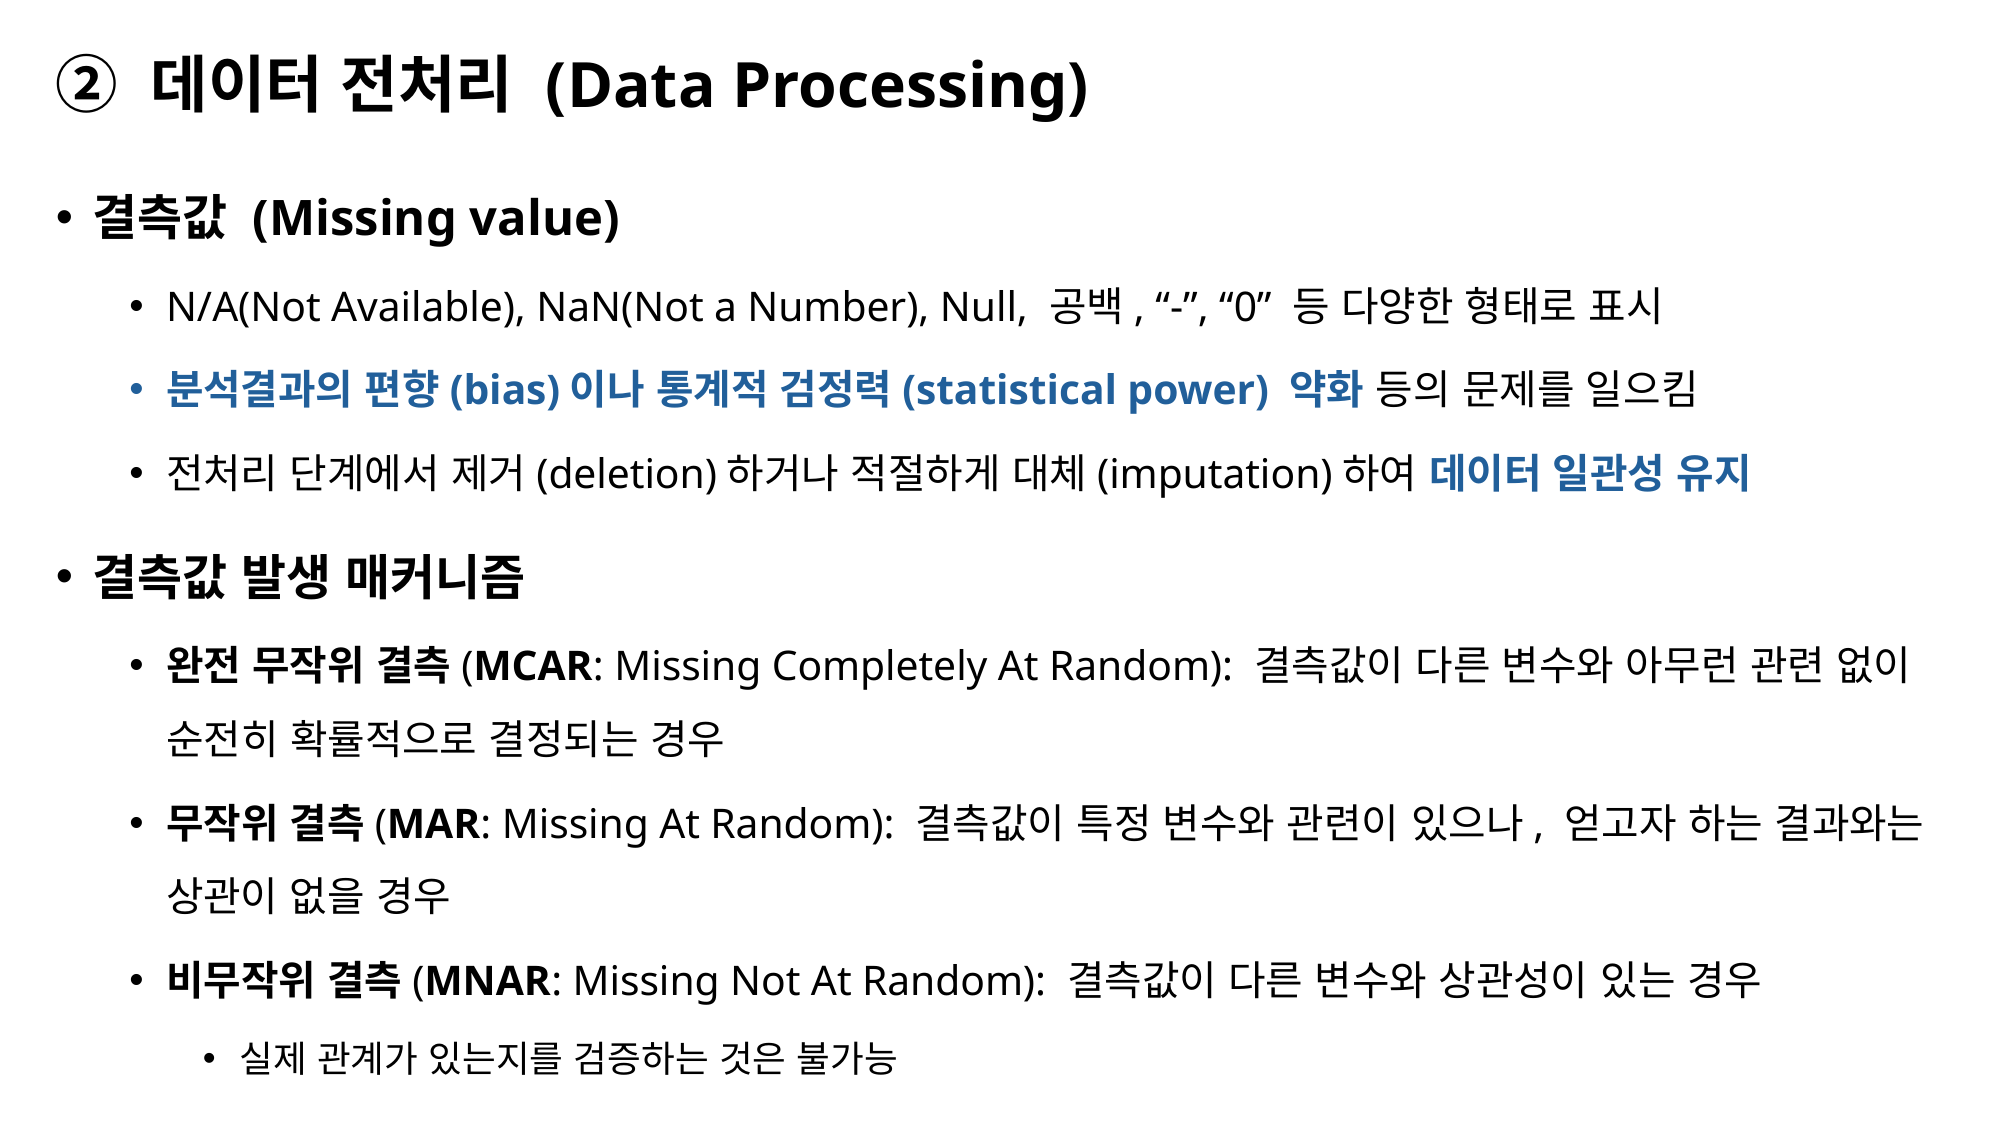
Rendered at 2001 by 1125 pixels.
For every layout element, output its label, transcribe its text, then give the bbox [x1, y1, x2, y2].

list 결측값 (Missing value) N/A(Not Available), NaN(Not a Number), Null, 공백, “-”, “0” 등 다양한 형태로 표시 분석결과의 편향(bias)이나 통계적 검정력(statistical power) 약화 등의 문제를 일으킴 전처리 단계에서 제거(deletion)하거나 적절하게 대체(imputation)하여 데이터 일관성 유지 결측값 발생 매커니즘 완전 무작위 결측(MCAR: Missing Completely At Random): 결측값이 다른 변수와 아무런 관련 없이 순전히 확률적으로 결정되는 경우 무작위 결측(MAR: Missing At Random): 결측값이 특정 변수와 관련이 있으나, 얻고자 하는 결과와는 상관이 없을 경우 비무작위 결측(MNAR: Missing Not At Random): 결측값이 다른 변수와 상관성이 있는 경우 실제 관계가 있는지를 검증하는 것은 불가능 [40, 149, 1963, 1089]
title ② 데이터 전처리 (Data Processing) [40, 36, 1963, 138]
